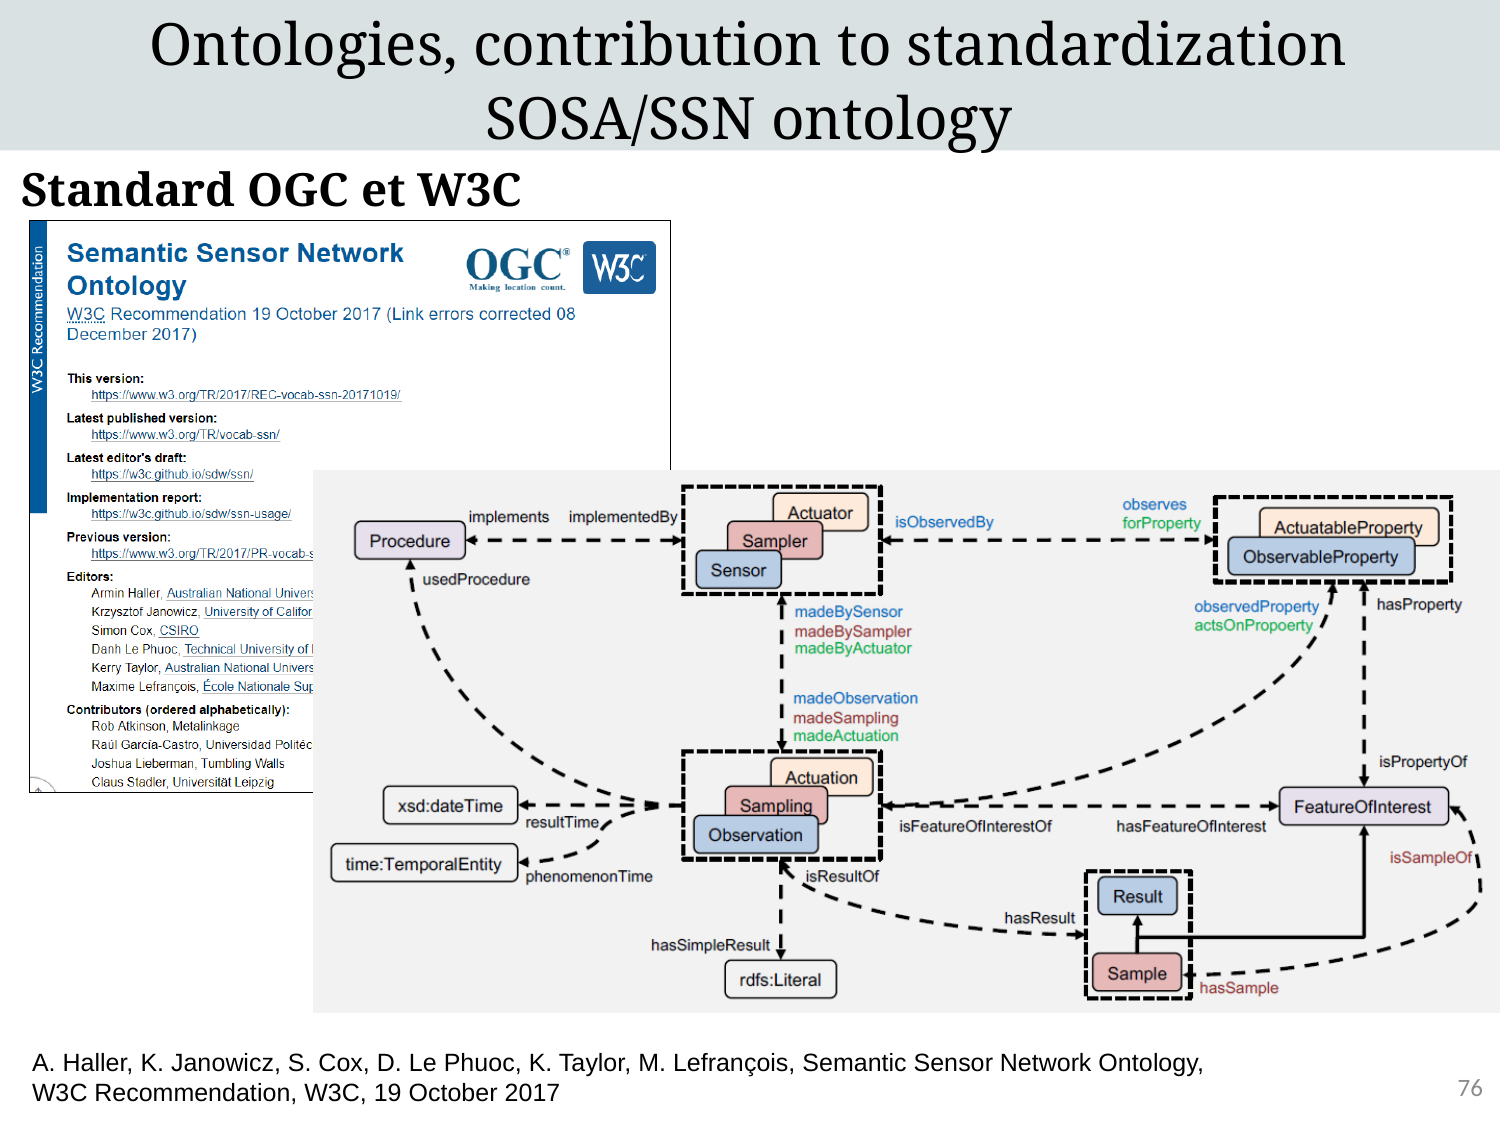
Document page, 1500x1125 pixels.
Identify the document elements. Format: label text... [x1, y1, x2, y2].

slide_number 76 [1376, 1053, 1484, 1120]
picture [29, 220, 1500, 1013]
text_box A. Haller, K. Janowicz, S. Cox, D. Le Phuoc, K. Taylor, M. Lefrançois, Semantic Sensor Network Ontology, W3C Recommendation, W3C, 19 October 2017 [17, 1039, 1229, 1114]
text_box Standard OGC et W3C [6, 153, 538, 223]
list Ontologies, contribution to standardization SOSA/SSN ontology [14, 6, 1484, 132]
